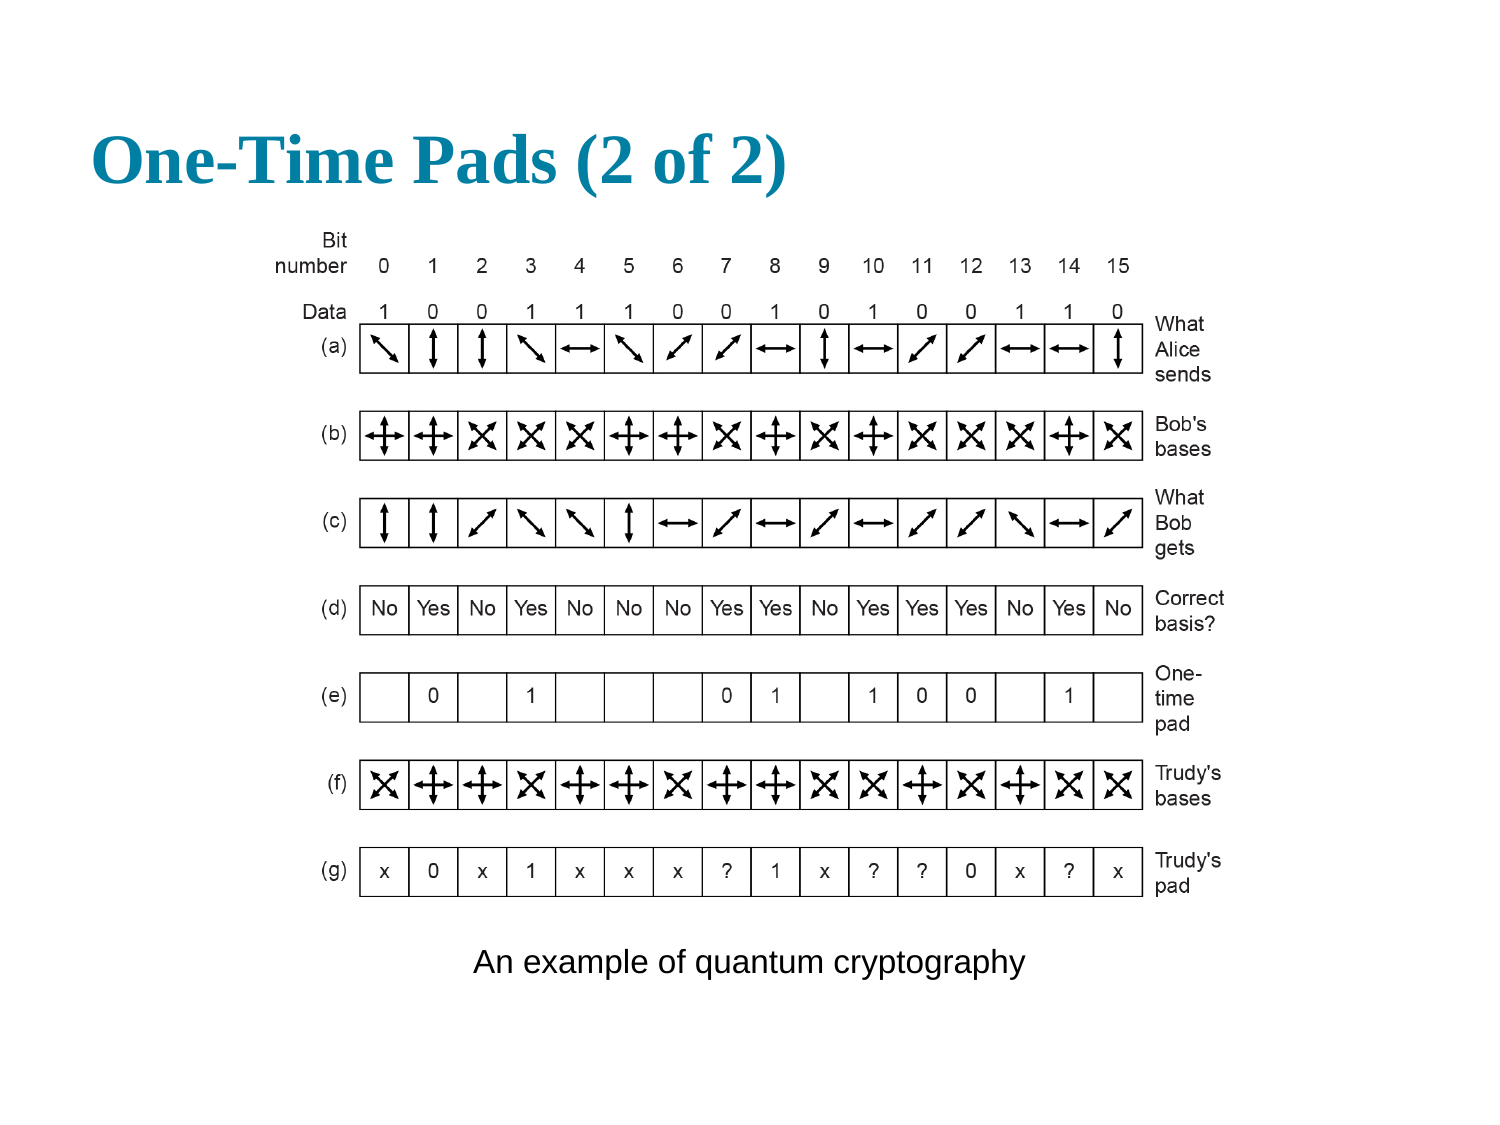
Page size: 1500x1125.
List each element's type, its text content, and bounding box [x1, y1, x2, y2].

list An example of quantum cryptography [75, 917, 1425, 996]
title One-Time Pads (2 of 2) [75, 37, 1425, 213]
picture [275, 232, 1225, 897]
